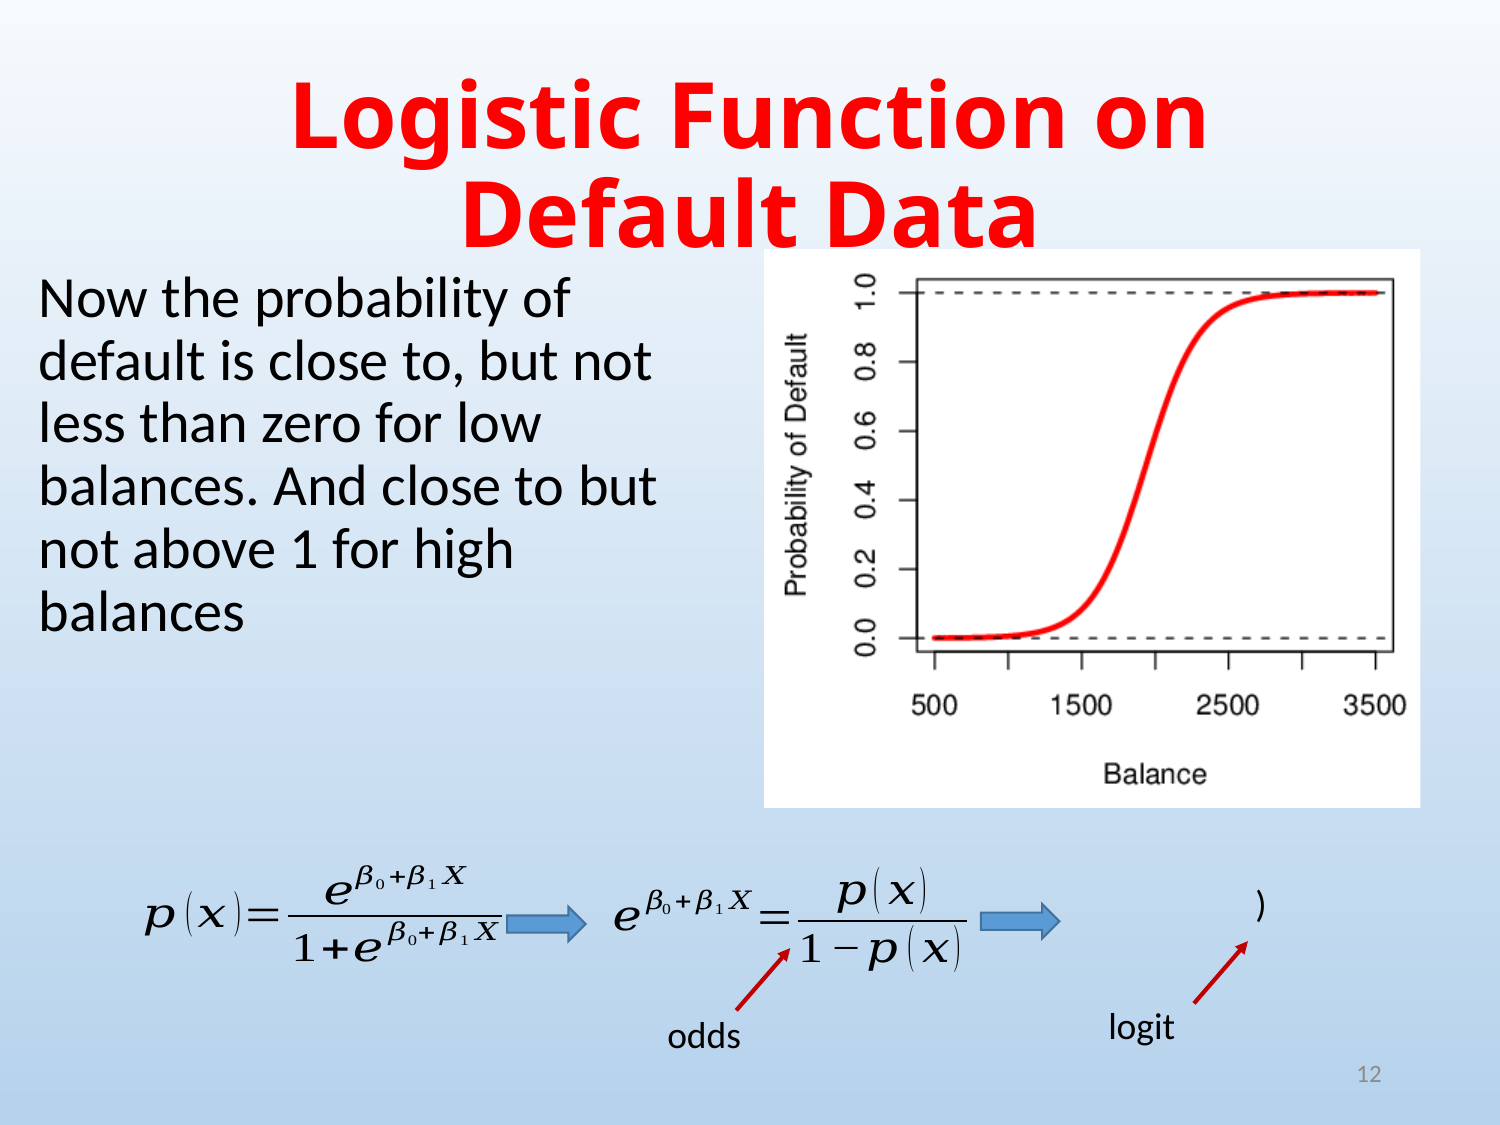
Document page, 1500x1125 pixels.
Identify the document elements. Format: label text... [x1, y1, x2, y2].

list Now the probability of default is close to, but not less than zero for low balances. And close to but not above 1 for high balances [23, 259, 720, 863]
title Logistic Function on Default Data [103, 59, 1397, 278]
slide_number 12 [1059, 1042, 1397, 1103]
text_box logit [1093, 994, 1211, 1055]
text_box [736, 948, 791, 1011]
text_box odds [652, 1003, 761, 1064]
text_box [1193, 941, 1248, 1004]
text_box [979, 901, 1061, 941]
picture [764, 249, 1421, 808]
text_box [506, 904, 588, 944]
